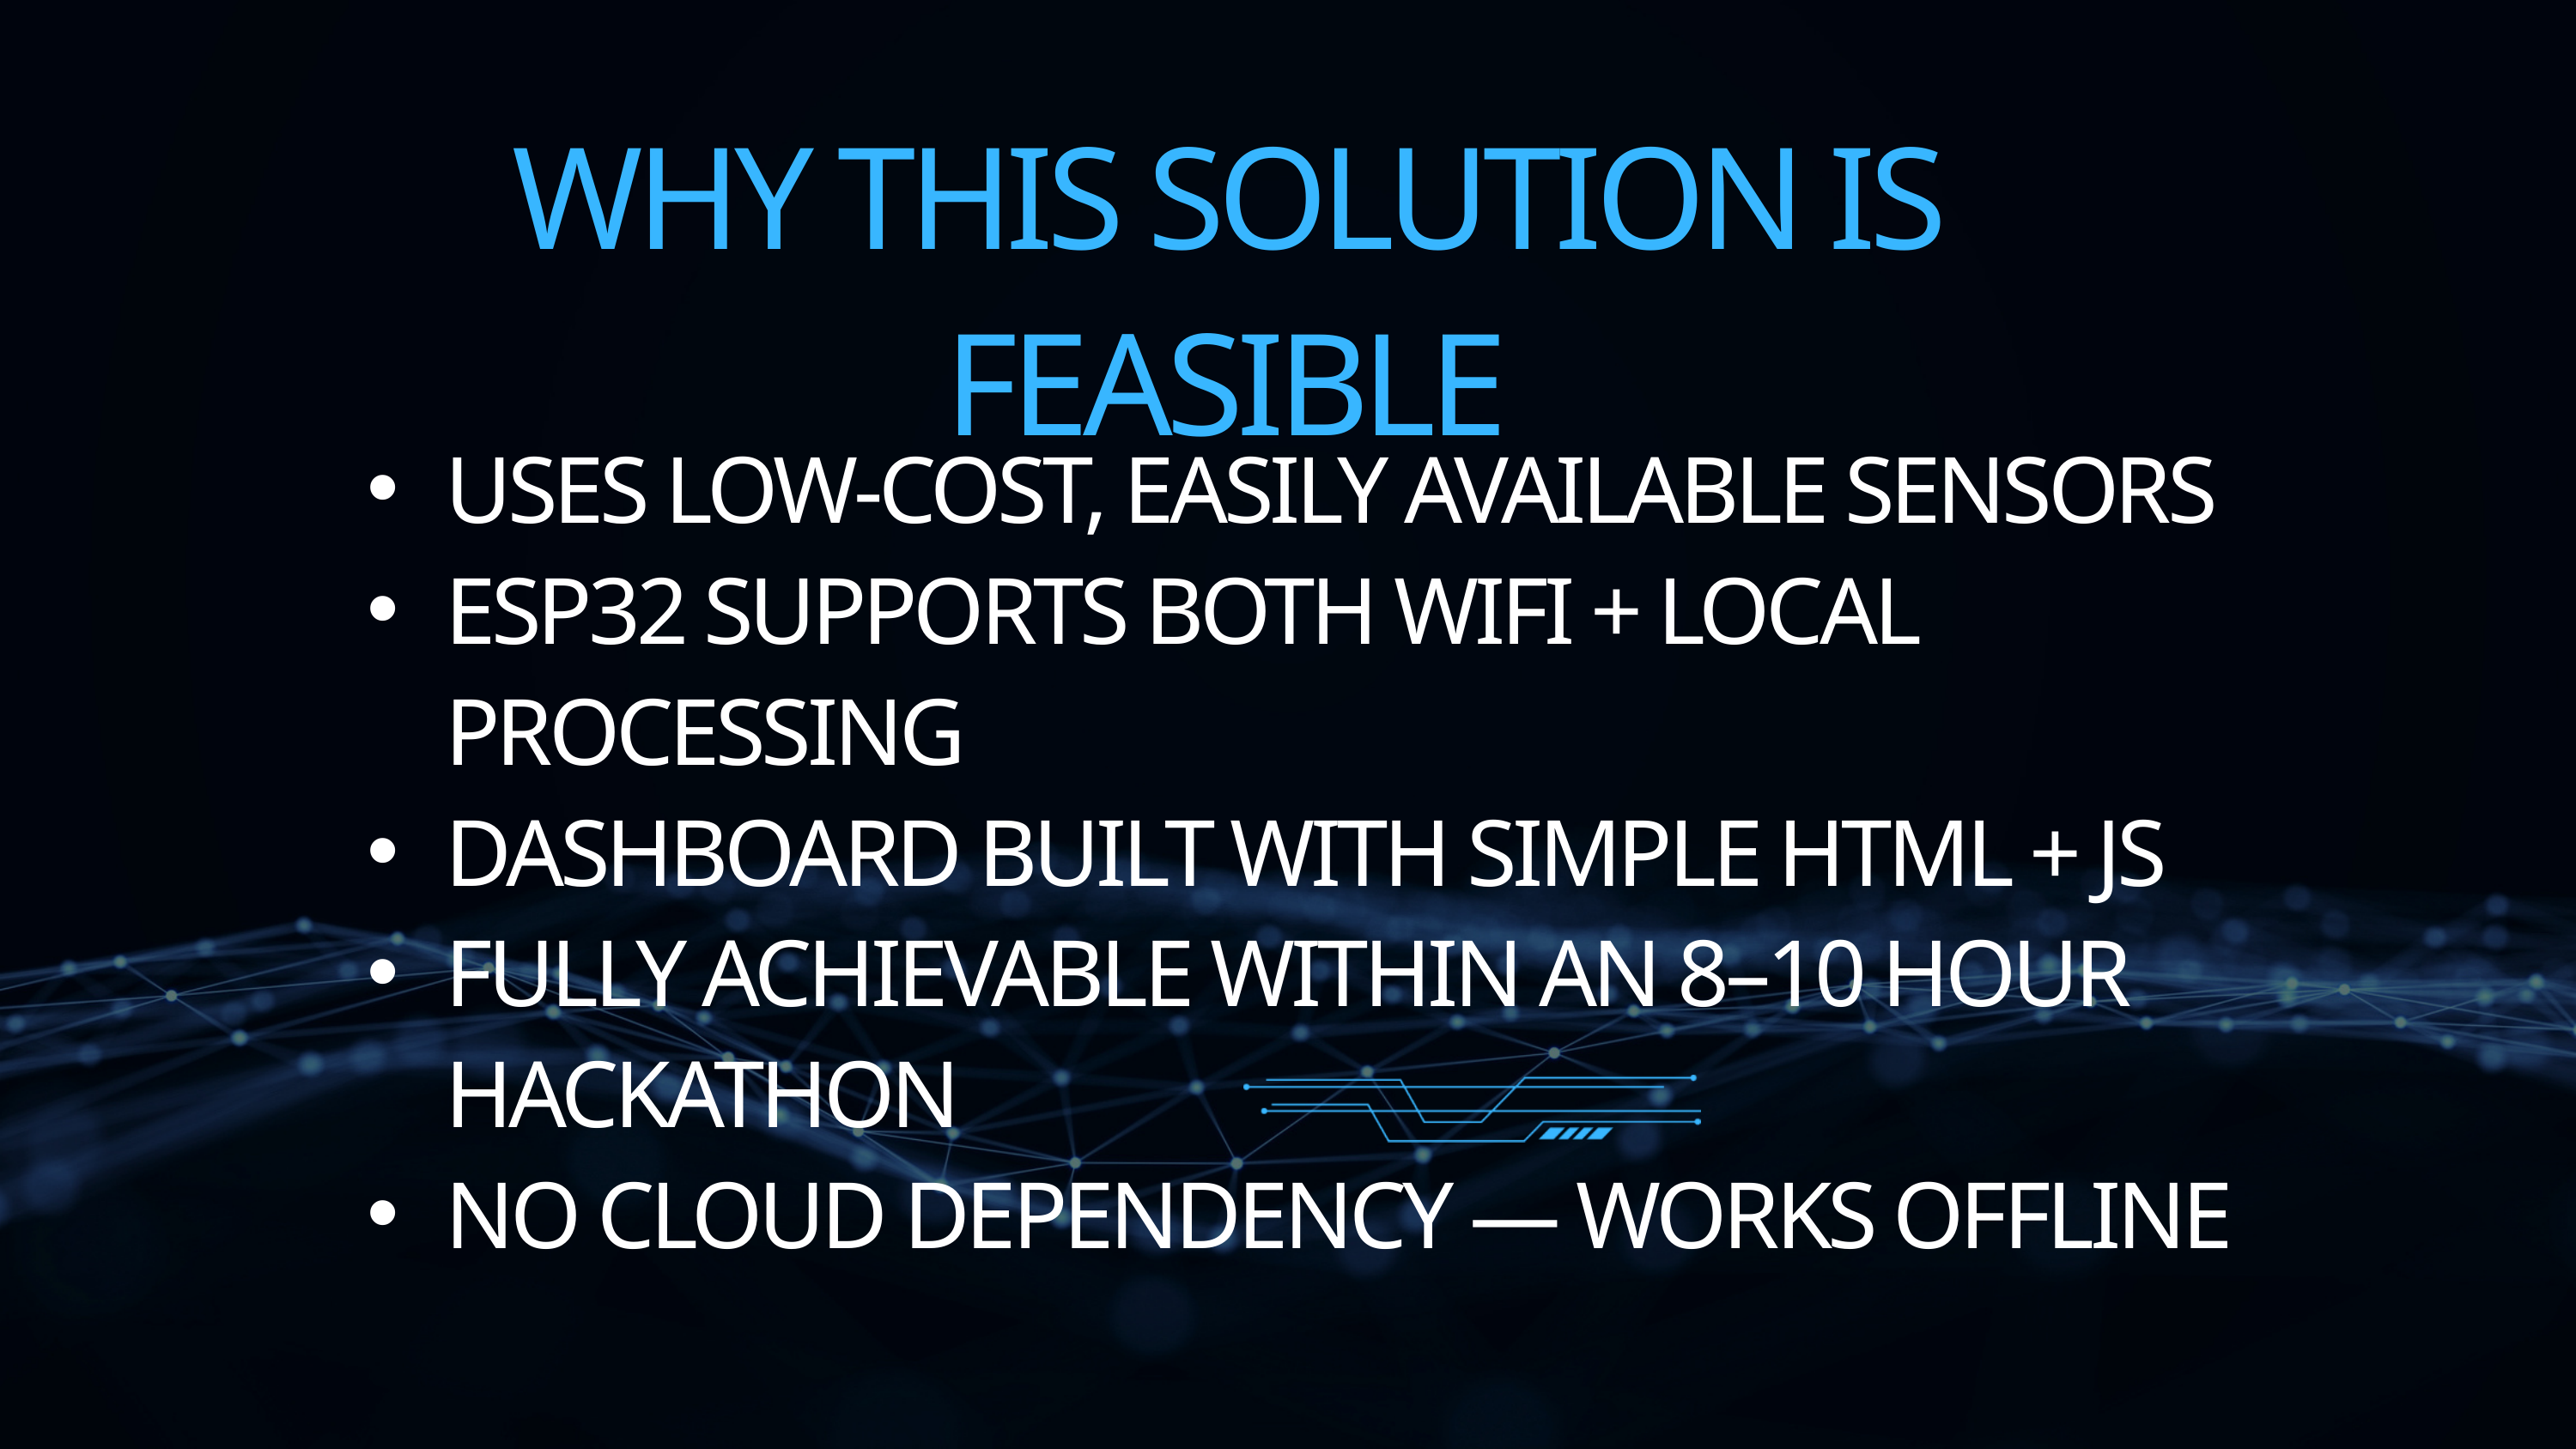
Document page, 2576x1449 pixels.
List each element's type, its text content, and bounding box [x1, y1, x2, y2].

text_box WHY THIS SOLUTION IS FEASIBLE [362, 91, 2091, 421]
text_box USES LOW-COST, EASILY AVAILABLE SENSORS ESP32 SUPPORTS BOTH WIFI + LOCAL PROCESSING DASHBOARD BUILT WITH SIMPLE HTML + JS FULLY ACHIEVABLE WITHIN AN 8–10 HOUR HACKATHON NO CLOUD DEPENDENCY — WORKS OFFLINE [289, 421, 2337, 1388]
text_box [0, 0, 2576, 1449]
